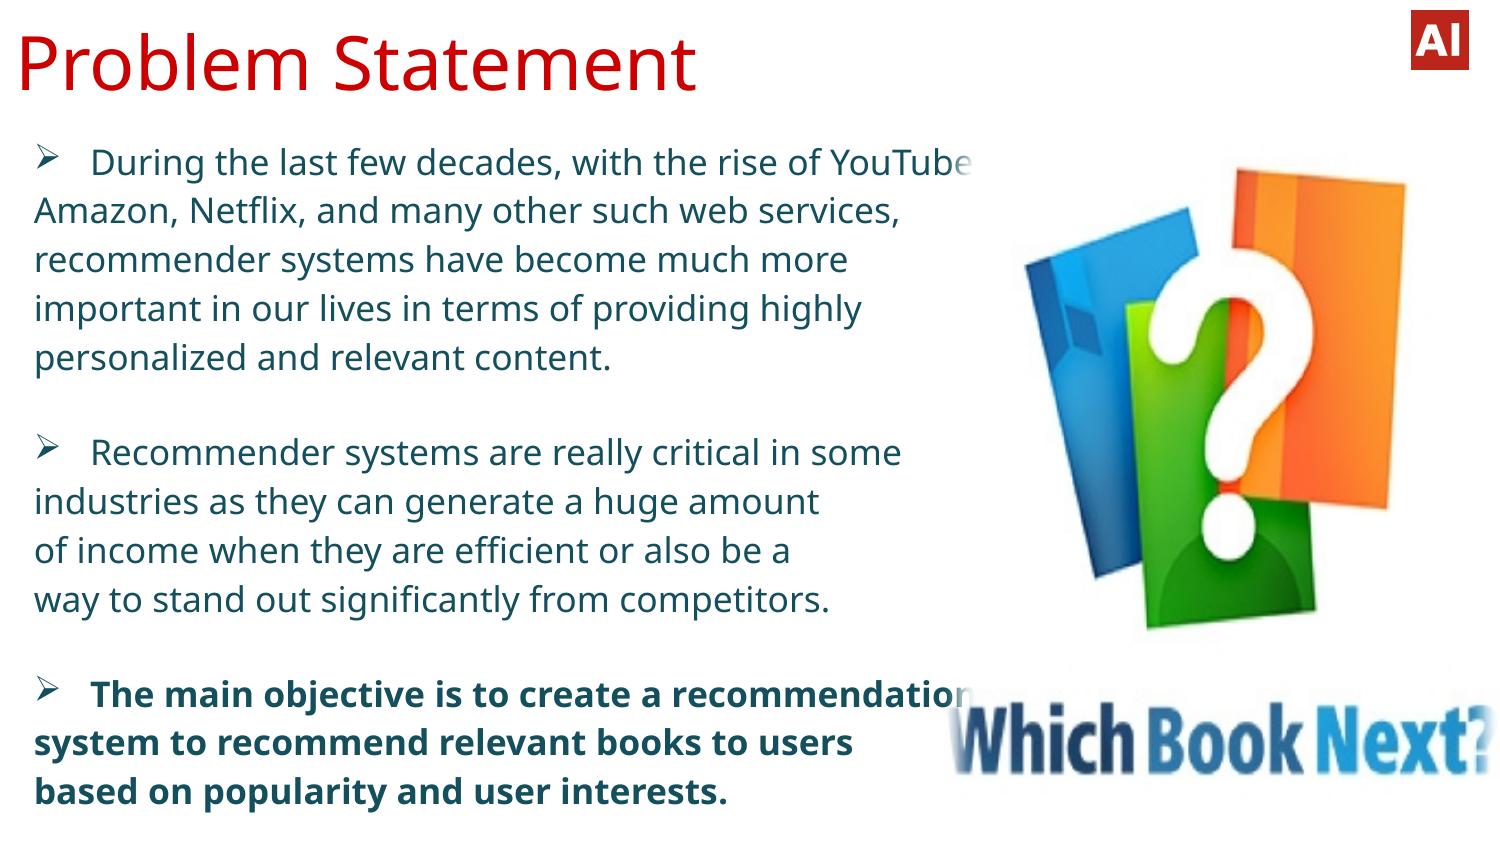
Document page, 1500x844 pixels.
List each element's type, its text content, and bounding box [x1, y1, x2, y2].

picture [1411, 10, 1469, 70]
picture [941, 134, 1500, 844]
list During the last few decades, with the rise of YouTube, Amazon, Netflix, and many other such web services, recommender systems have become much more important in our lives in terms of providing highly personalized and relevant content. Recommender systems are really critical in some industries as they can generate a huge amount of income when they are efficient or also be a way to stand out significantly from competitors. The main objective is to create a recommendation system to recommend relevant books to users based on popularity and user interests. [0, 118, 1500, 844]
title Problem Statement [0, 0, 1398, 114]
